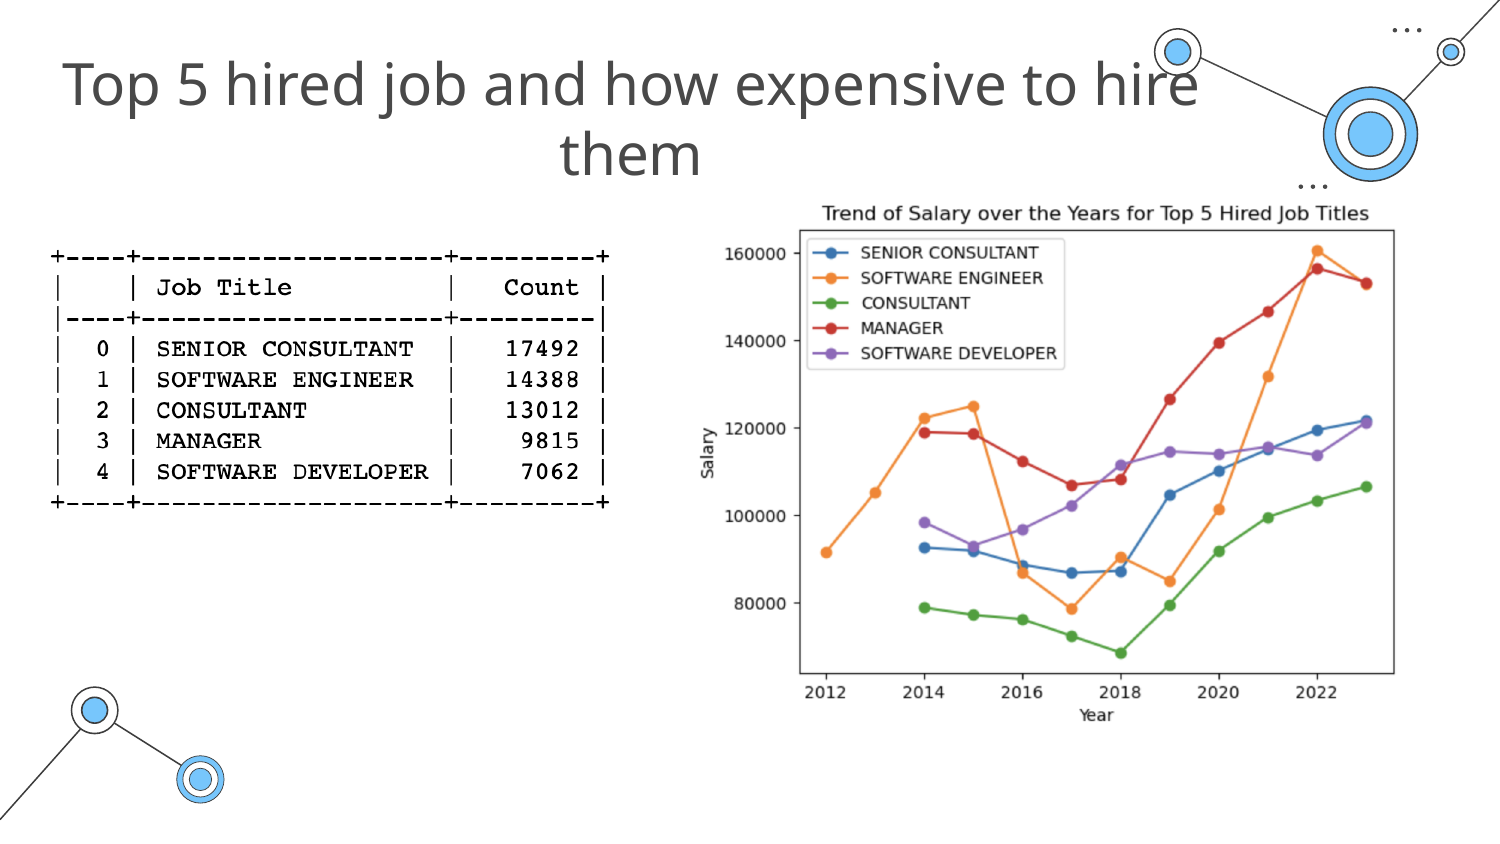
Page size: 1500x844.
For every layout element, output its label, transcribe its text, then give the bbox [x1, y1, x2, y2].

picture [21, 193, 1462, 733]
title Top 5 hired job and how expensive to hire them [0, 31, 1263, 126]
